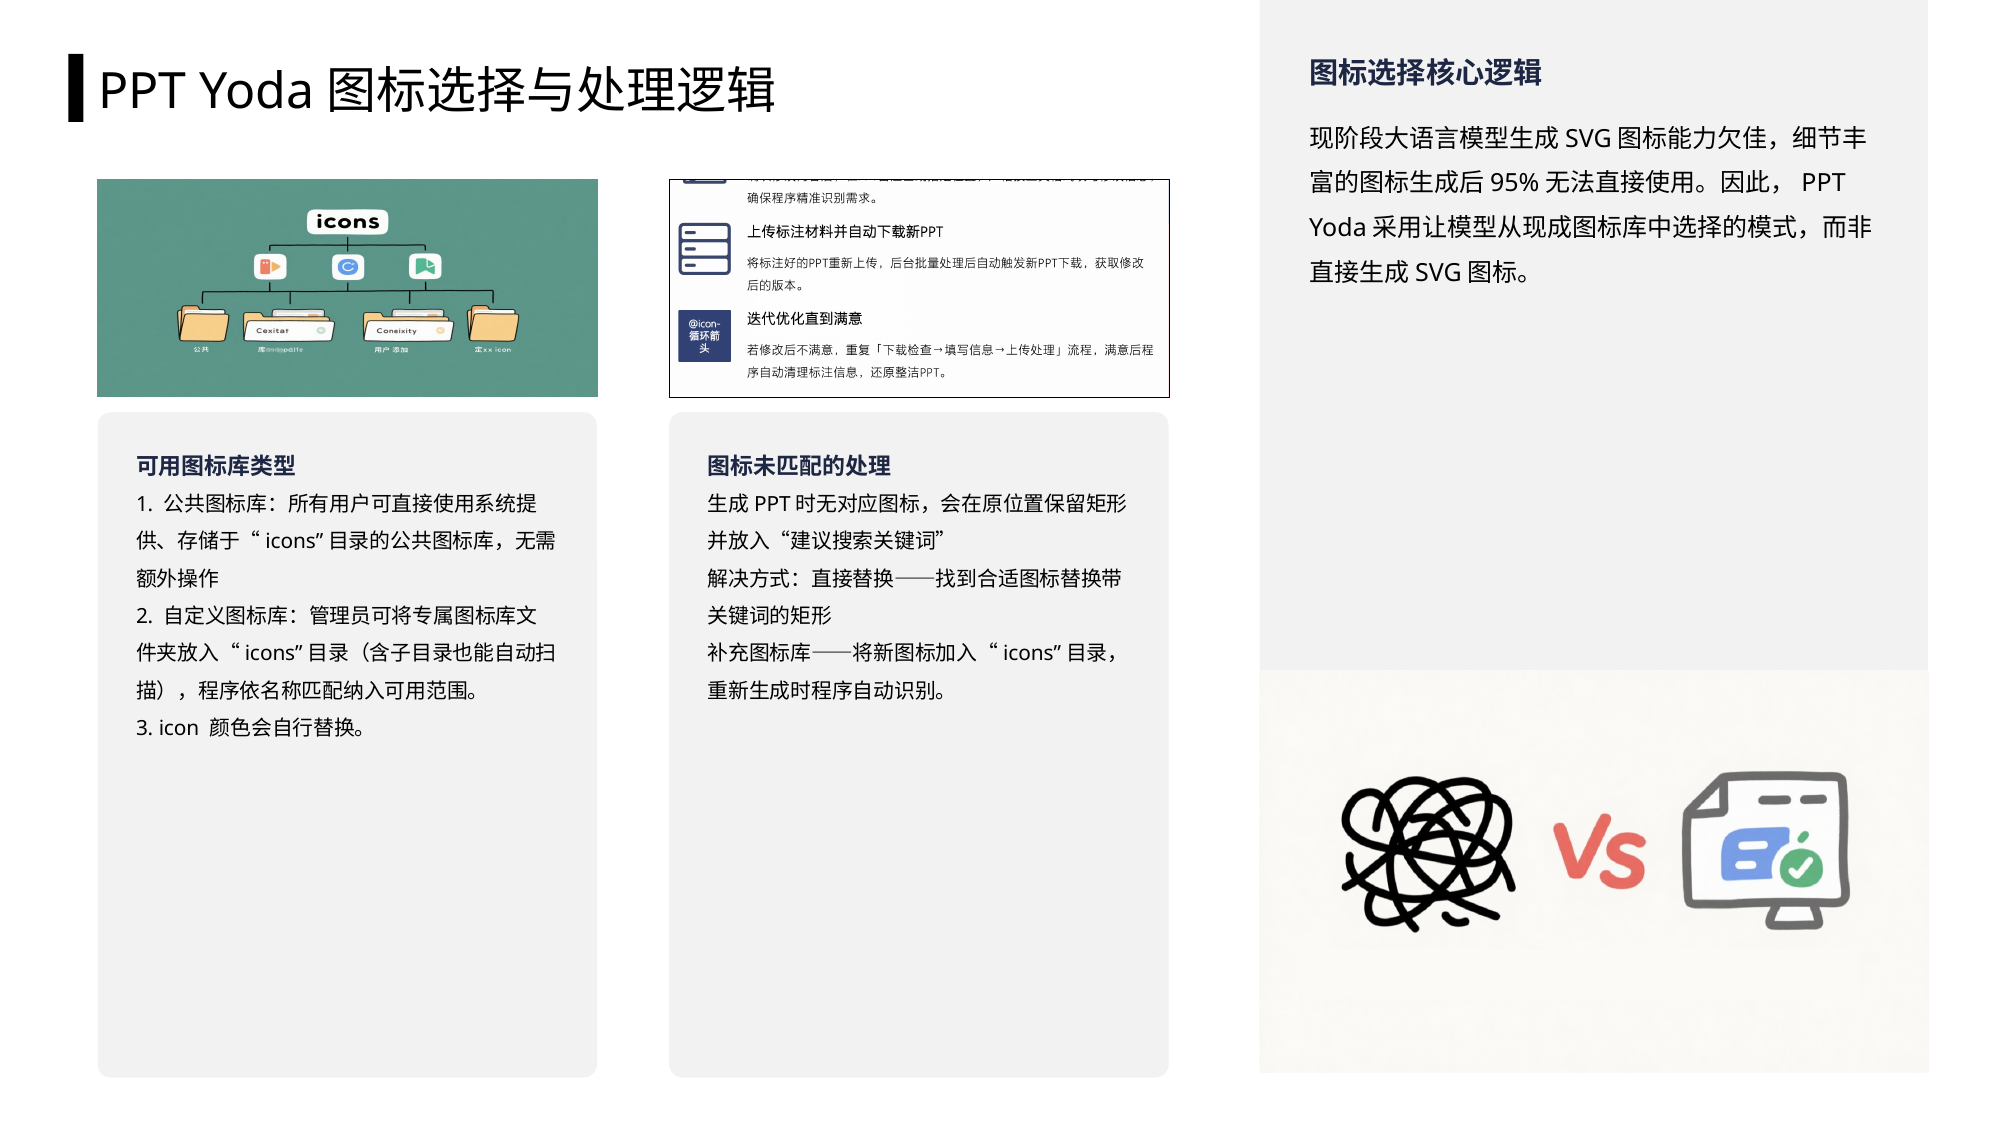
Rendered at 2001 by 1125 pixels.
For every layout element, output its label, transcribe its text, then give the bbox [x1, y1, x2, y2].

picture [97, 179, 598, 398]
text_box [1259, 0, 1929, 670]
picture [668, 179, 1170, 398]
text_box 图标选择核心逻辑 [1294, 45, 1883, 100]
text_box 生成PPT时无对应图标，会在原位置保留矩形并放入“建议搜索关键词” 解决方式：直接替换——找到合适图标替换带关键词的矩形 补充图标库——将新图标加入“icons”目录，重新生成时程序自动识别。 [692, 469, 1145, 1051]
title PPT Yoda图标选择与处理逻辑 [83, 42, 1259, 134]
text_box 1. 公共图标库：所有用户可直接使用系统提供、存储于“icons”目录的公共图标库，无需额外操作 2. 自定义图标库：管理员可将专属图标库文件夹放入“icons”目录（含子目录也能自动扫描），程序依名称匹配纳入可用范围。 3. icon 颜色会自行替换。 [120, 469, 573, 1051]
text_box 现阶段大语言模型生成SVG图标能力欠佳，细节丰富的图标生成后95%无法直接使用。因此，PPT Yoda采用让模型从现成图标库中选择的模式，而非直接生成SVG图标。 [1294, 99, 1897, 643]
picture [1259, 670, 1929, 1074]
text_box 可用图标库类型 [120, 430, 559, 488]
text_box [668, 411, 1170, 1079]
text_box 图标未匹配的处理 [692, 430, 1130, 488]
text_box [96, 411, 599, 1079]
